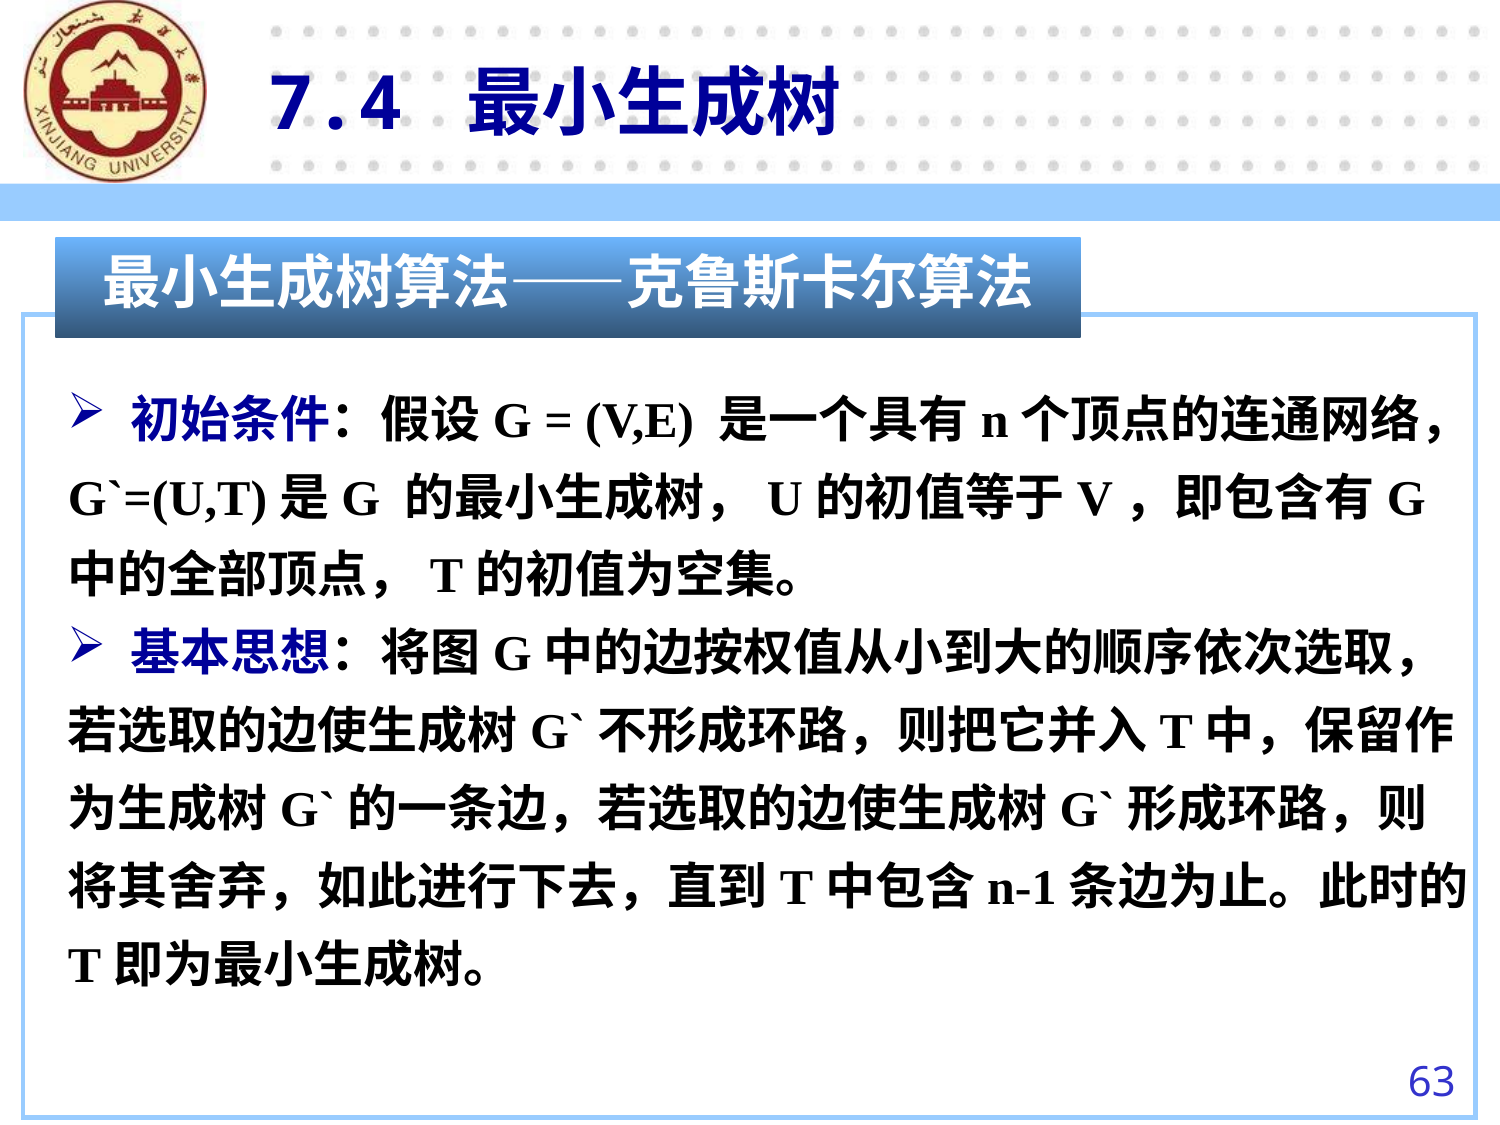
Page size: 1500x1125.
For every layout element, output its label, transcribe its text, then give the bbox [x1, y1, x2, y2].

slide_number 63 [1328, 1118, 1471, 1125]
text_box 最小生成树算法——克鲁斯卡尔算法 [55, 237, 1081, 338]
text_box 7.4 最小生成树 [253, 30, 1483, 169]
picture [262, 24, 1500, 183]
text_box 初始条件：假设G = (V,E) 是一个具有n个顶点的连通网络， G`=(U,T)是G 的最小生成树，U的初值等于V，即包含有G中的全部顶点，T的初值为空集。 基本思想：将图G中的边按权值从小到大的顺序依次选取，若选取的边使生成树G`不形成环路，则把它并入T中，保留作为生成树G`的一条边，若选取的边使生成树G`形成环路，则将其舍弃，如此进行下去，直到T中包含n-1条边为止。此时的T即为最小生成树。 [1476, 361, 1486, 1000]
picture [23, 0, 207, 183]
text_box [22, 314, 1476, 1118]
